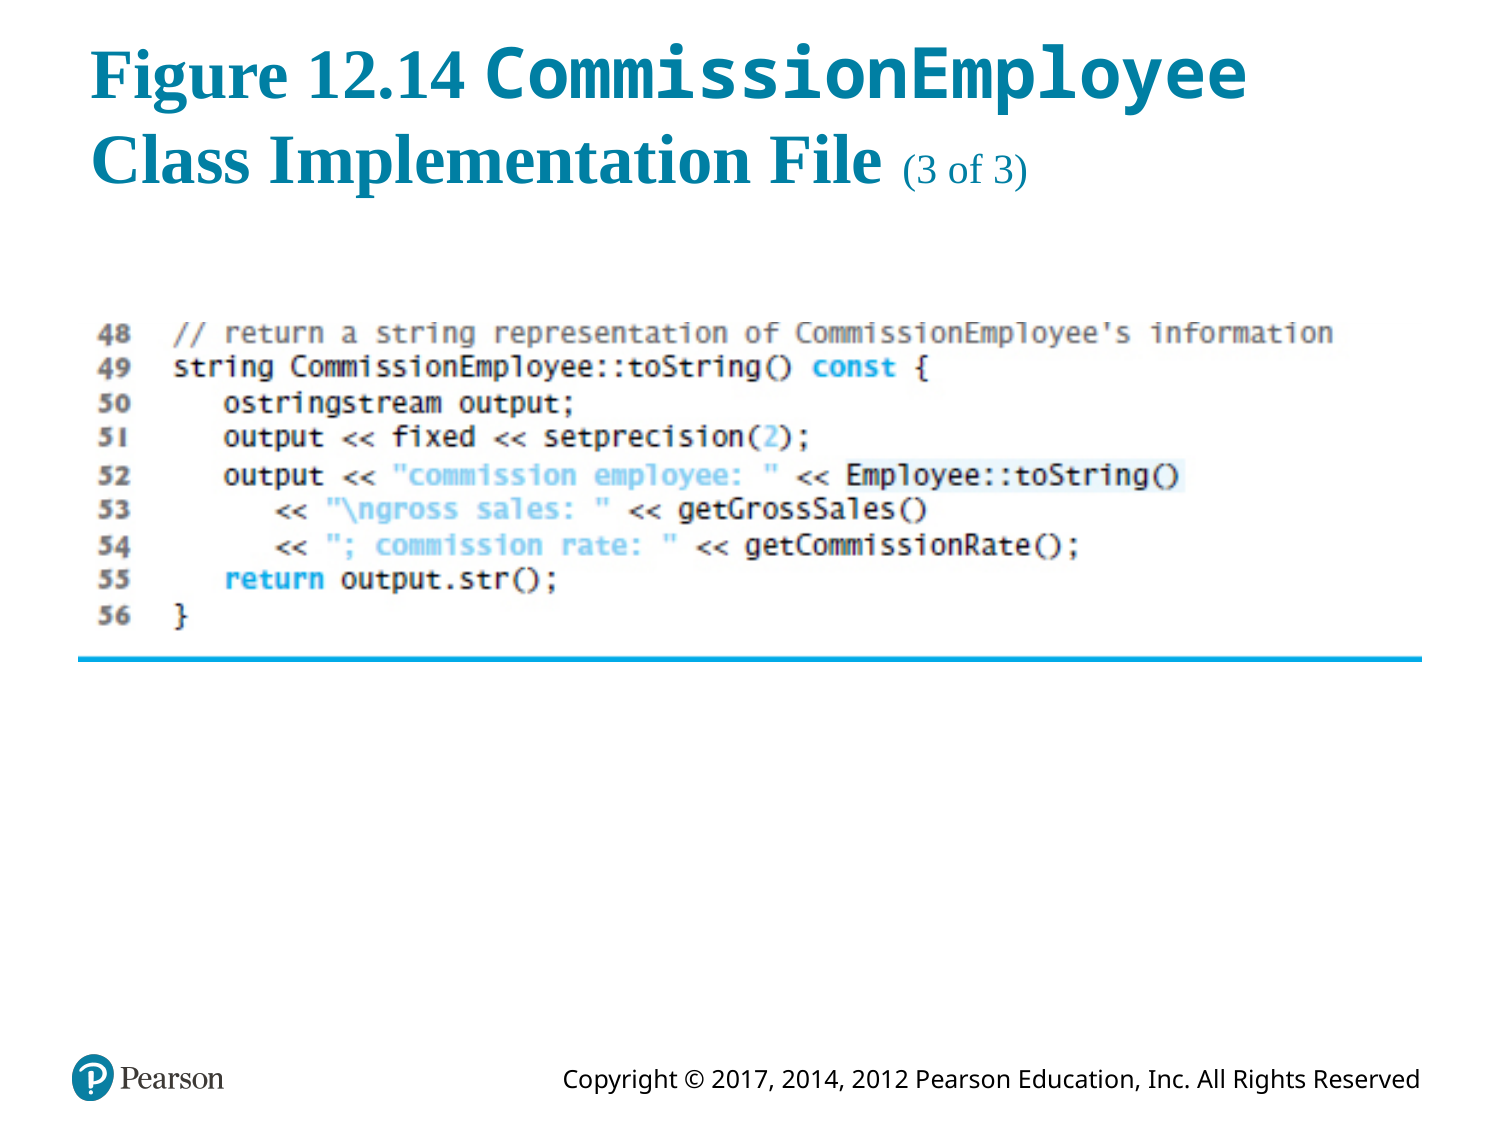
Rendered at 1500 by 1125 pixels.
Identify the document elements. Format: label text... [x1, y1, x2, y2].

picture [72, 1087, 83, 1101]
picture [77, 321, 1423, 657]
picture [72, 1054, 88, 1070]
picture [80, 1063, 106, 1088]
title Figure 12.14 CommissionEmployee Class Implementation File (3 of 3) [75, 0, 1425, 213]
picture [98, 1054, 224, 1101]
